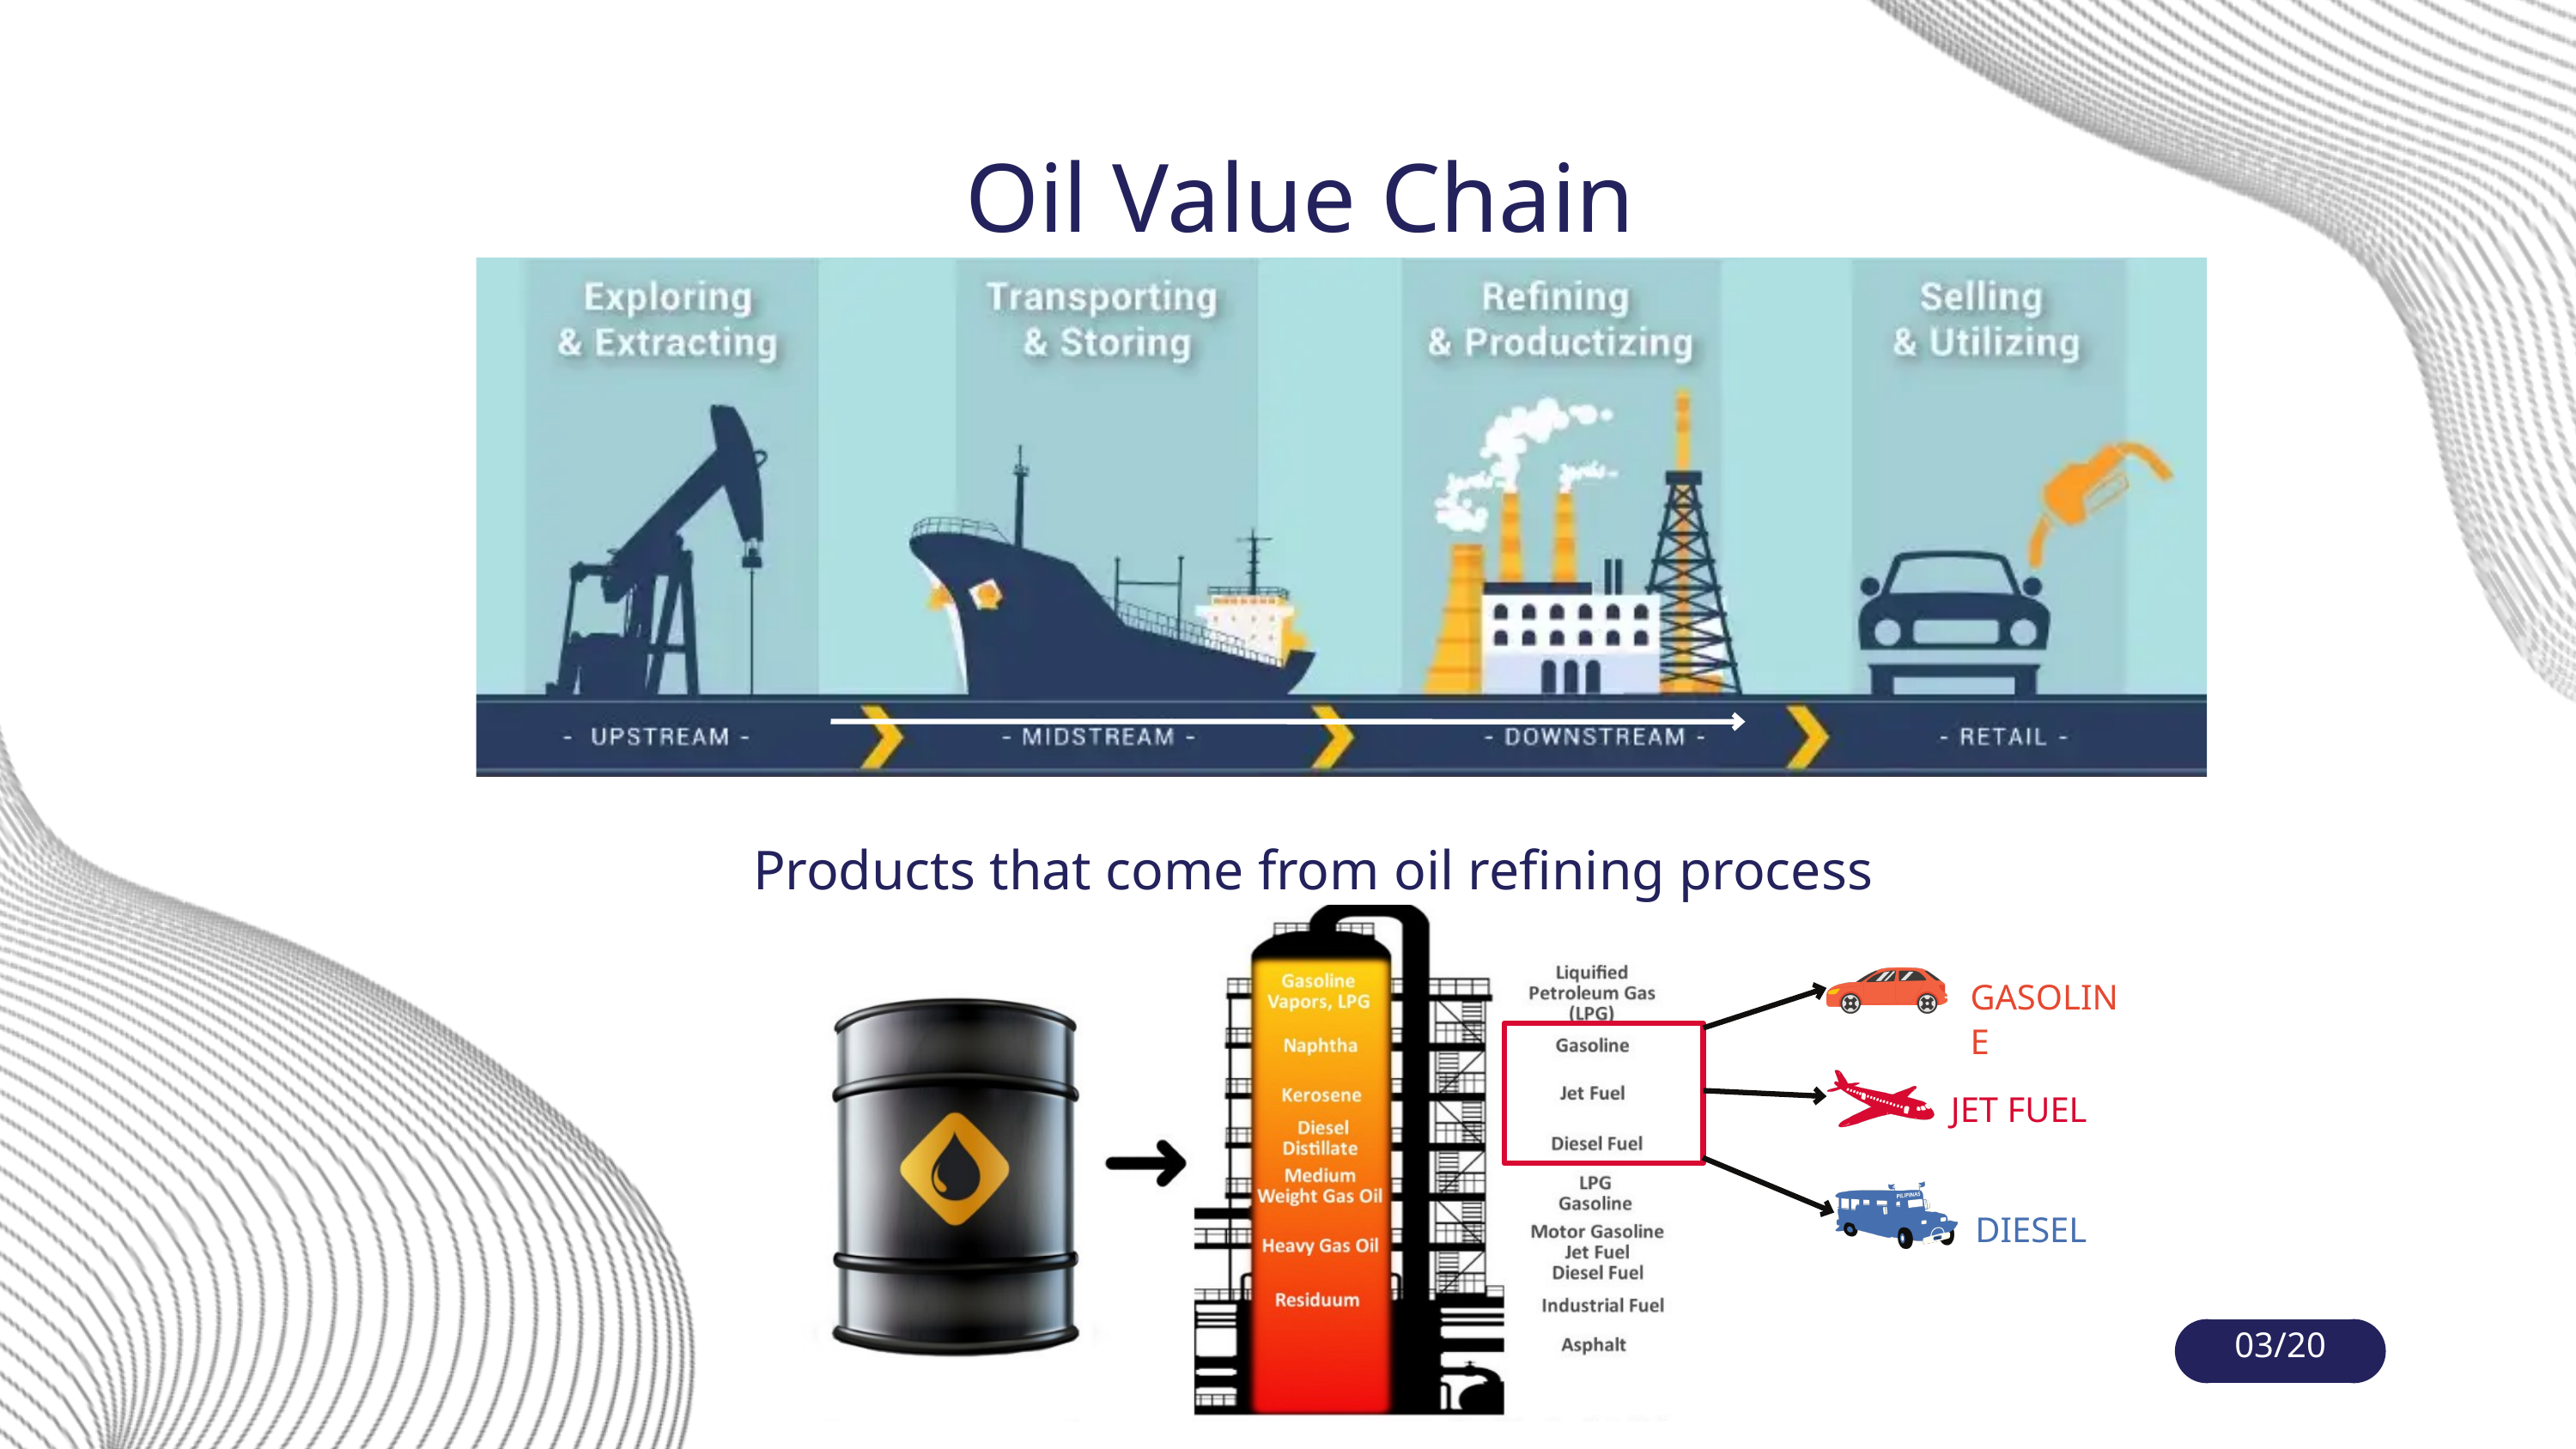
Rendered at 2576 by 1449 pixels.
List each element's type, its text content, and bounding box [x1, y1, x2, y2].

picture [1826, 1069, 1935, 1129]
text_box GASOLINE [1970, 972, 2136, 1062]
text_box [2206, 1319, 2354, 1384]
text_box Oil Value Chain [337, 166, 1621, 252]
text_box JET FUEL [1950, 1084, 2116, 1130]
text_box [2174, 1319, 2205, 1384]
picture [0, 0, 2576, 1449]
picture [1826, 967, 1948, 1014]
picture [1833, 1181, 1959, 1249]
text_box DIESEL [1975, 1204, 2106, 1250]
text_box Products that come from oil refining process [672, 852, 2264, 900]
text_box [1504, 1022, 1704, 1164]
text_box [2354, 1319, 2386, 1384]
